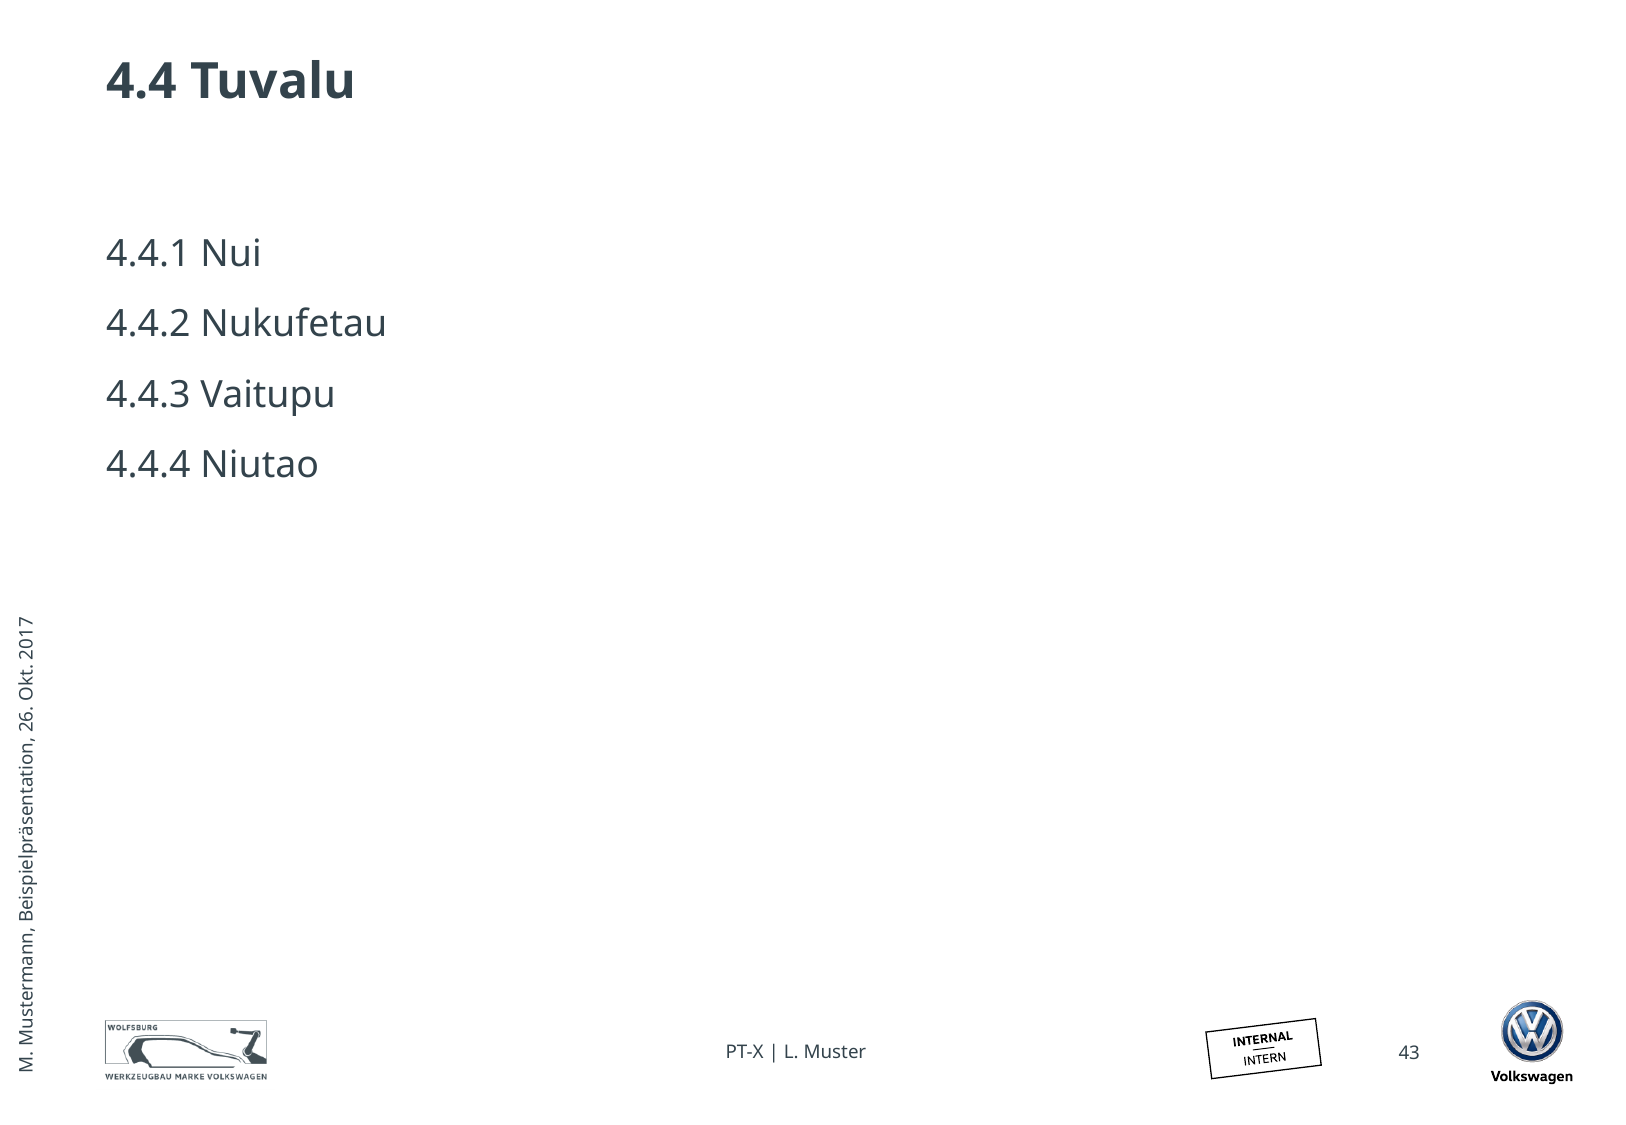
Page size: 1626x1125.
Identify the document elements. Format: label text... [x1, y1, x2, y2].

picture [1495, 994, 1569, 1068]
picture [96, 1010, 275, 1092]
list 4.4.1 Nui 4.4.2 Nukufetau 4.4.3 Vaitupu 4.4.4 Niutao [106, 224, 1439, 1021]
title 4.4 Tuvalu [106, 47, 1502, 195]
